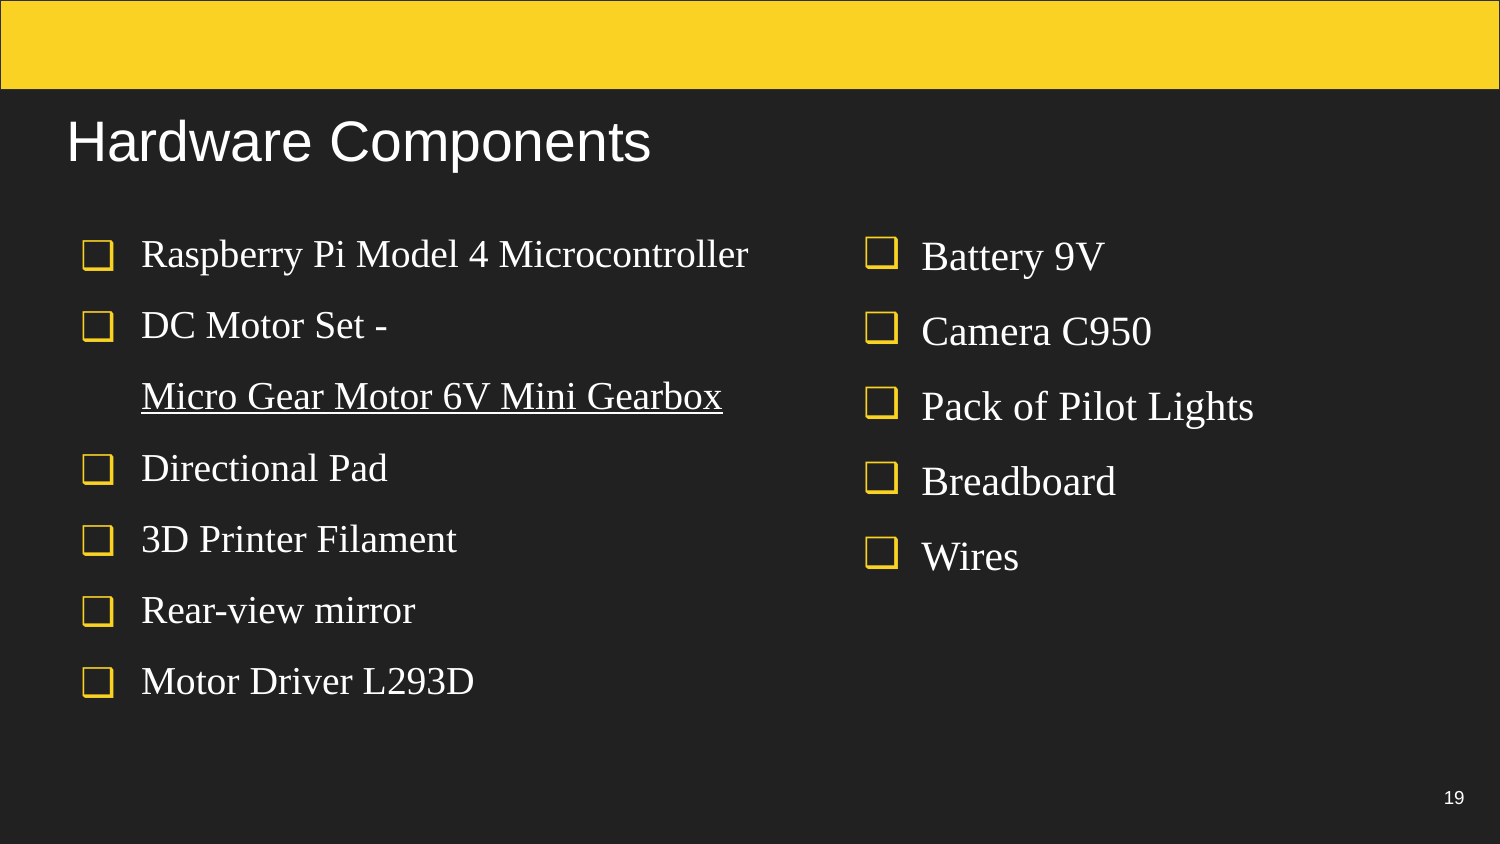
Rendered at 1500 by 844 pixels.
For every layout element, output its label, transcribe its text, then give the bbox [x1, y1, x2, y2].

text_box Battery 9V Camera C950 Pack of Pilot Lights Breadboard Wires [831, 188, 1449, 764]
slide_number ‹#› [1389, 764, 1480, 830]
list Raspberry Pi Model 4 Microcontroller DC Motor Set - Micro Gear Motor 6V Mini Gearbox Directional Pad 3D Printer Filament Rear-view mirror Motor Driver L293D [51, 189, 831, 764]
title Hardware Components [51, 95, 1449, 189]
text_box [0, 0, 1500, 90]
